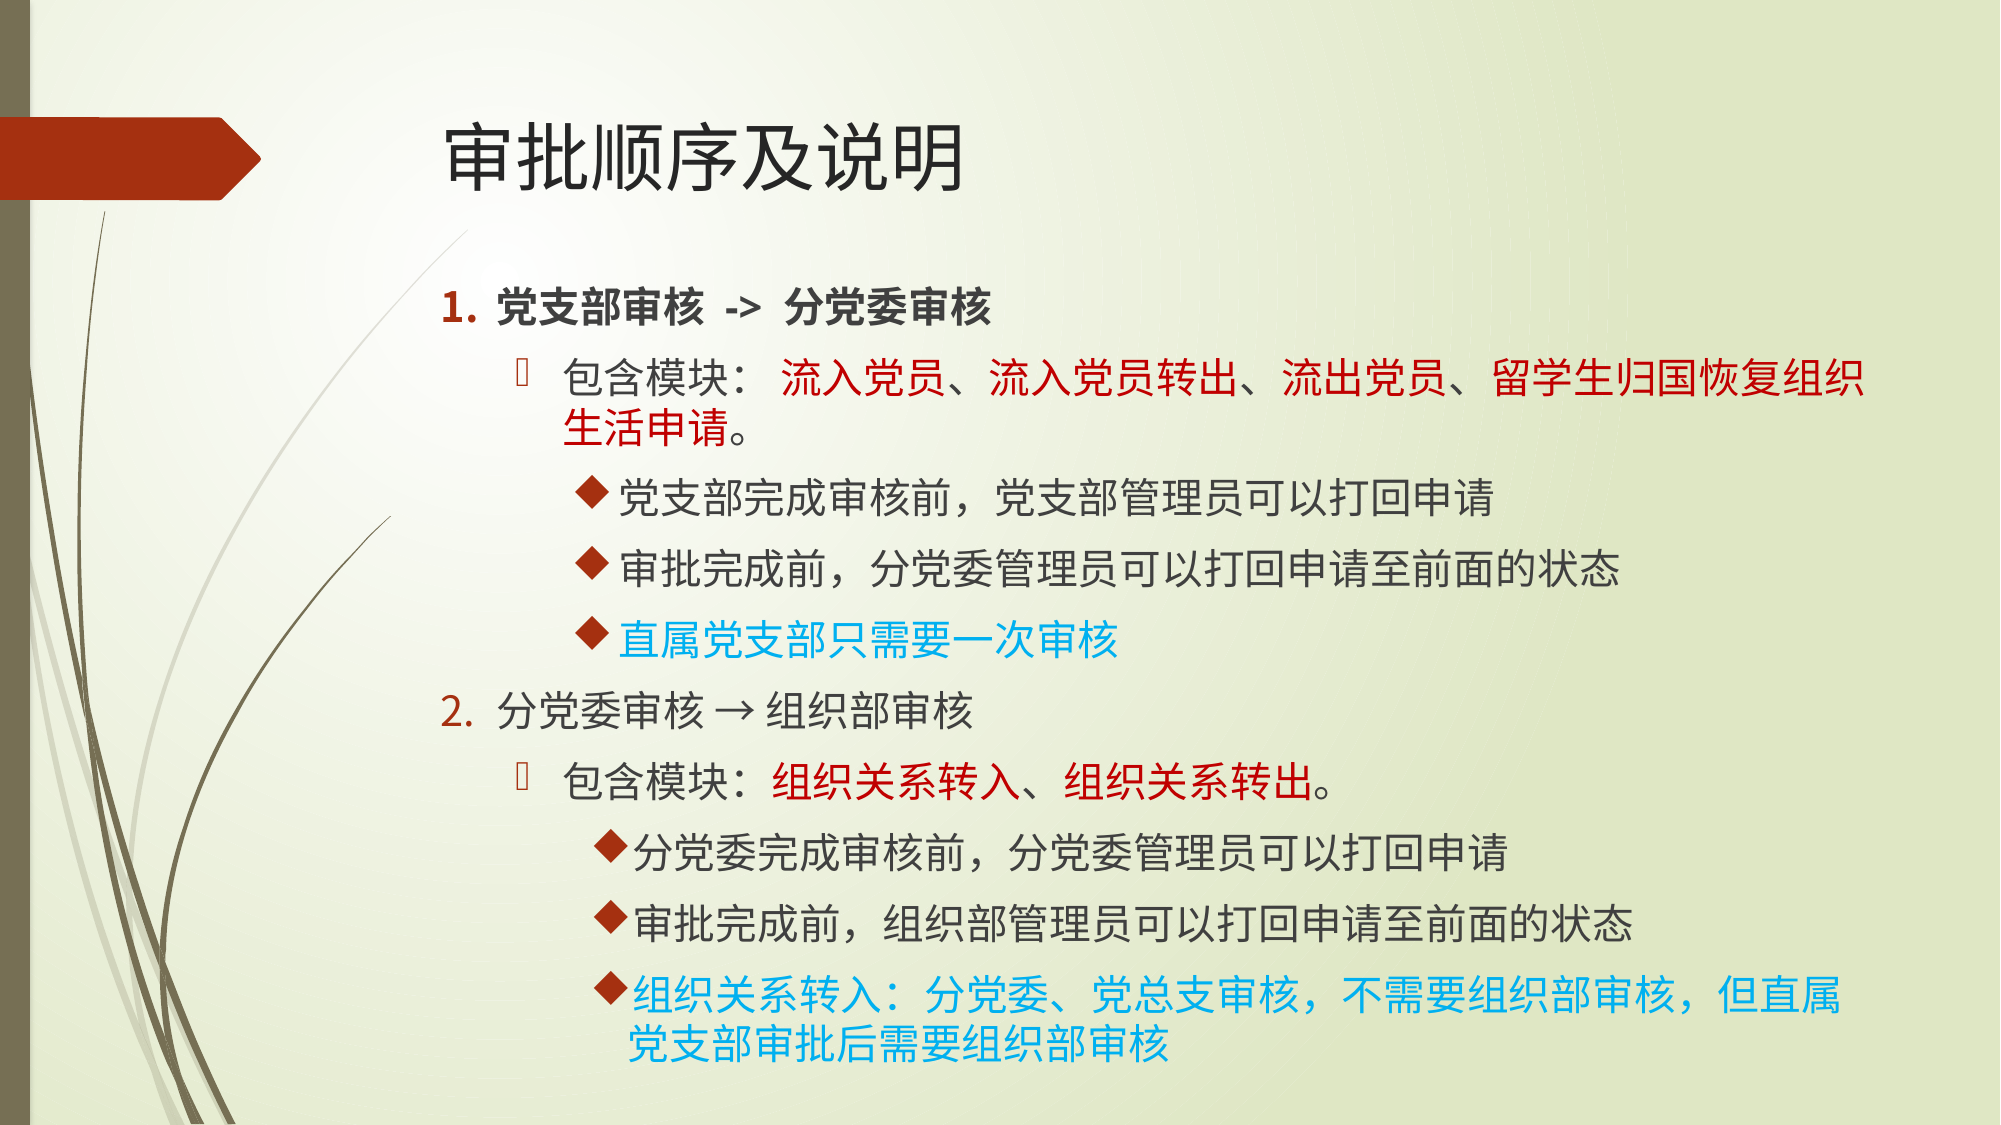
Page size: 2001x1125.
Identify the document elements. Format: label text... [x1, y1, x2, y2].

title 审批顺序及说明 [425, 102, 1888, 273]
list 党支部审核 -> 分党委审核 包含模块： 流入党员、流入党员转出、流出党员、留学生归国恢复组织生活申请。 党支部完成审核前，党支部管理员可以打回申请 审批完成前，分党委管理员可以打回申请至前面的状态 直属党支部只需要一次审核 分党委审核 → 组织部审核 包含模块：组织关系转入、组织关系转出。 分党委完成审核前，分党委管理员可以打回申请 审批完成前，组织部管理员可以打回申请至前面的状态 组织关系转入：分党委、党总支审核，不需要组织部审核，但直属党支部审批后需要组织部审核 [425, 273, 1888, 1125]
